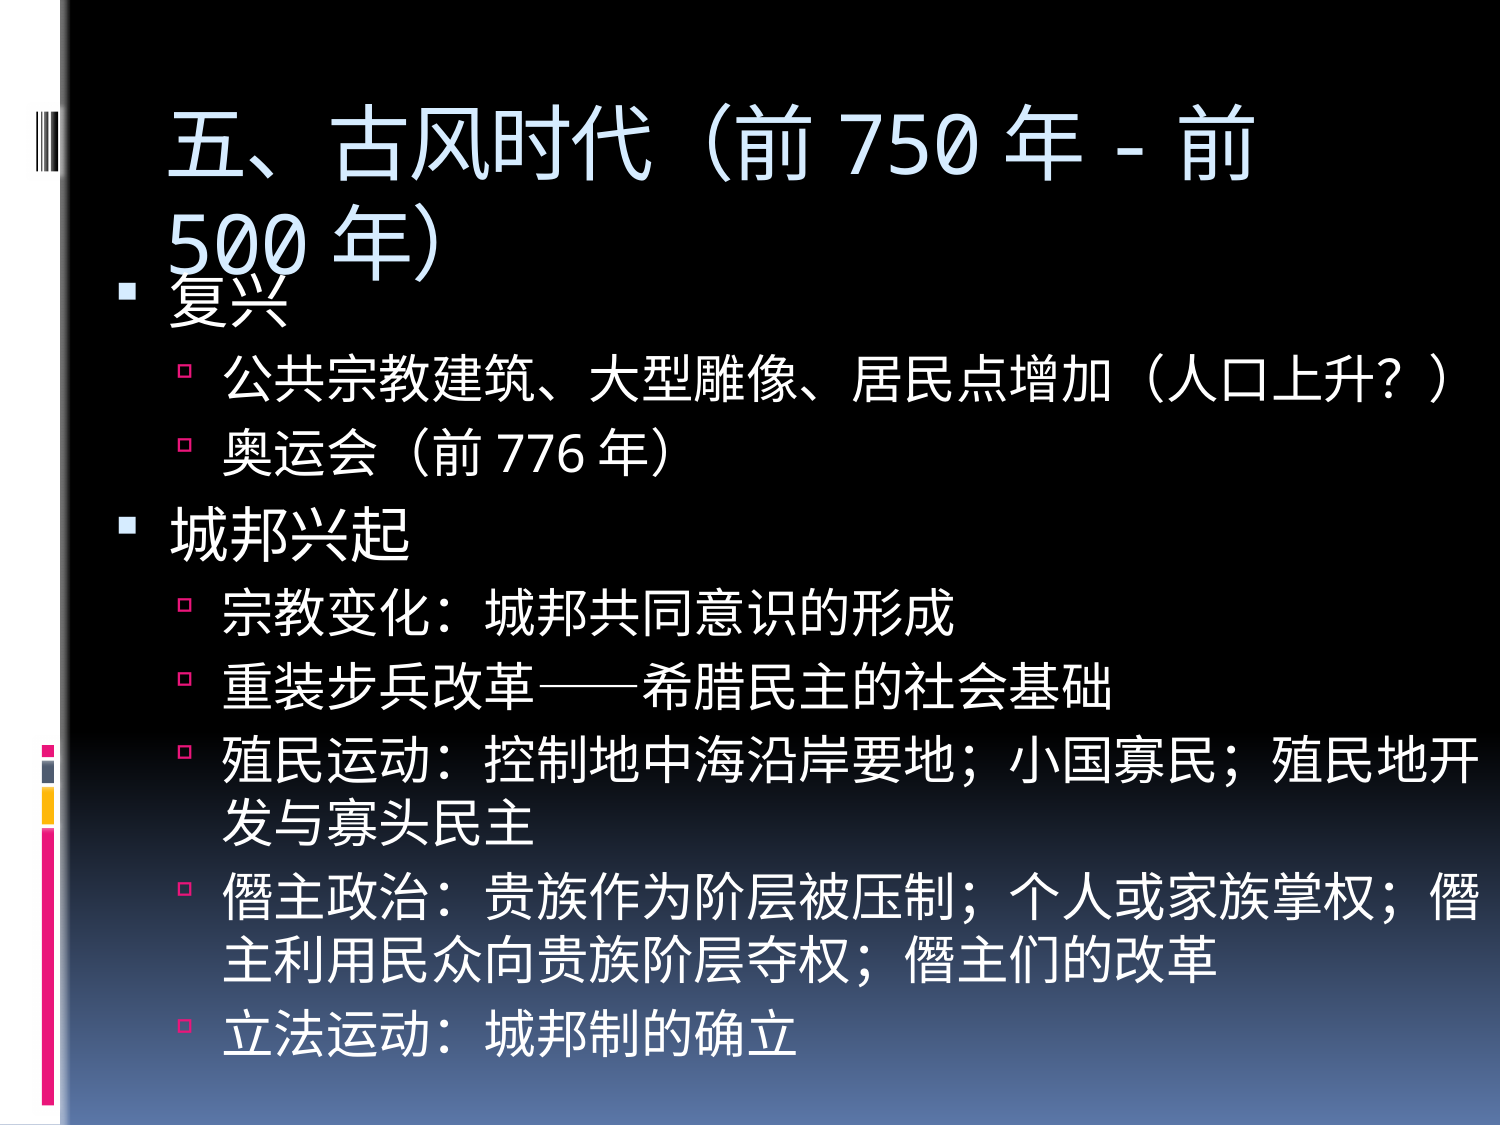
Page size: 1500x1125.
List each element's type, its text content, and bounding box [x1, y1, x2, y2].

list 复兴 公共宗教建筑、大型雕像、居民点增加（人口上升？） 奥运会（前776年） 城邦兴起 宗教变化：城邦共同意识的形成 重装步兵改革——希腊民主的社会基础 殖民运动：控制地中海沿岸要地；小国寡民；殖民地开发与寡头民主 僭主政治：贵族作为阶层被压制；个人或家族掌权；僭主利用民众向贵族阶层夺权；僭主们的改革 立法运动：城邦制的确立 [88, 255, 1500, 1125]
title 五、古风时代（前750年-前500年） [150, 83, 1425, 234]
